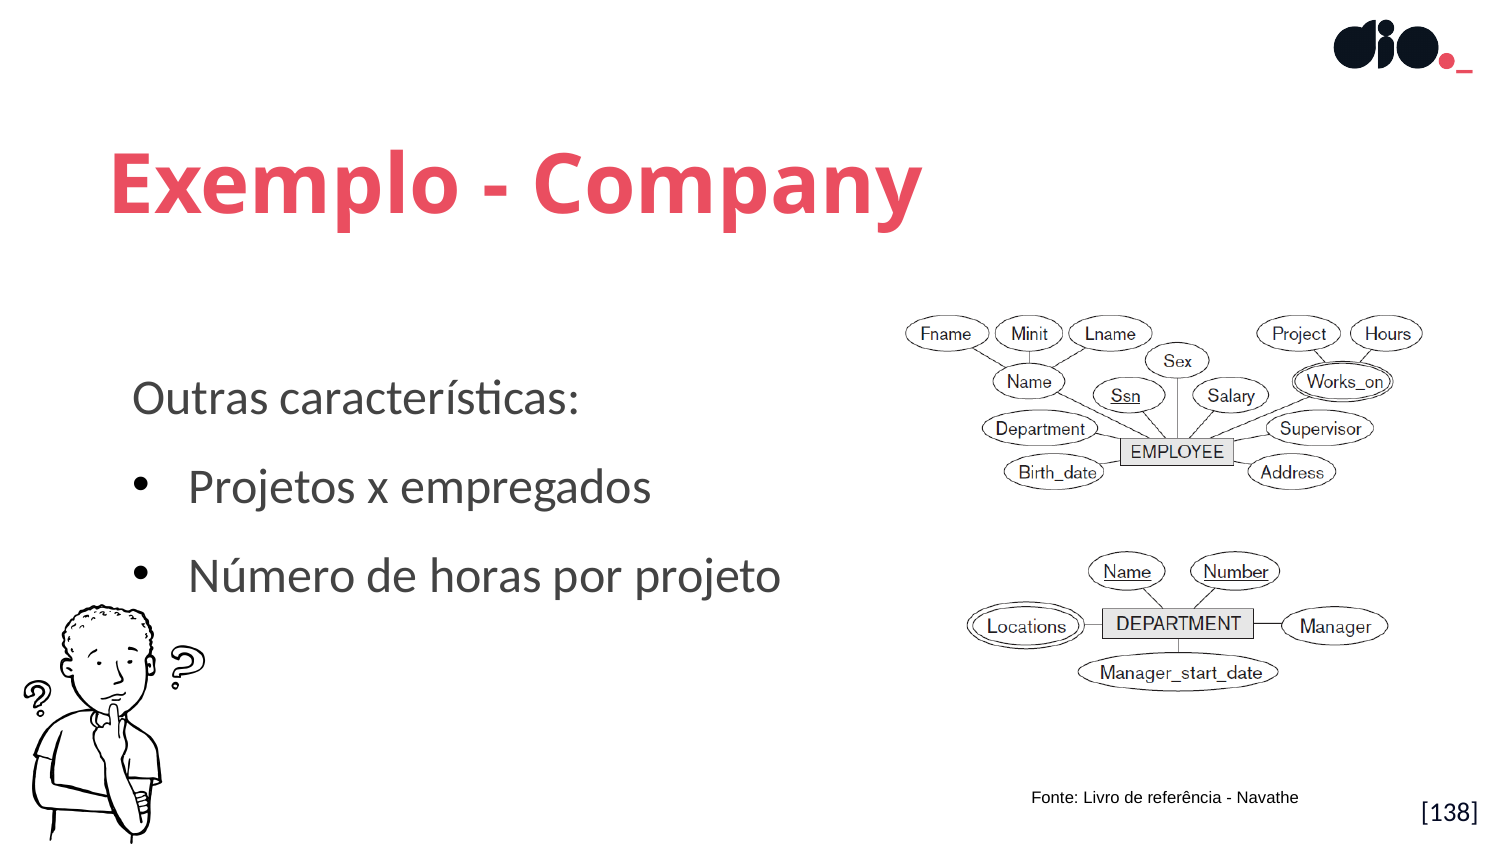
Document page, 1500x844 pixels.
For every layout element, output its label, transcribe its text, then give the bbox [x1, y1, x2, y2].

picture [1333, 19, 1473, 74]
picture [892, 287, 1437, 500]
text_box Exemplo - Company [92, 104, 1408, 243]
text_box Outras características: Projetos x empregados Número de horas por projeto [117, 267, 972, 779]
picture [935, 540, 1427, 698]
slide_number [138] [1403, 779, 1494, 844]
text_box [92, 242, 947, 602]
text_box Fonte: Livro de referência - Navathe [903, 779, 1427, 815]
picture [0, 603, 236, 844]
